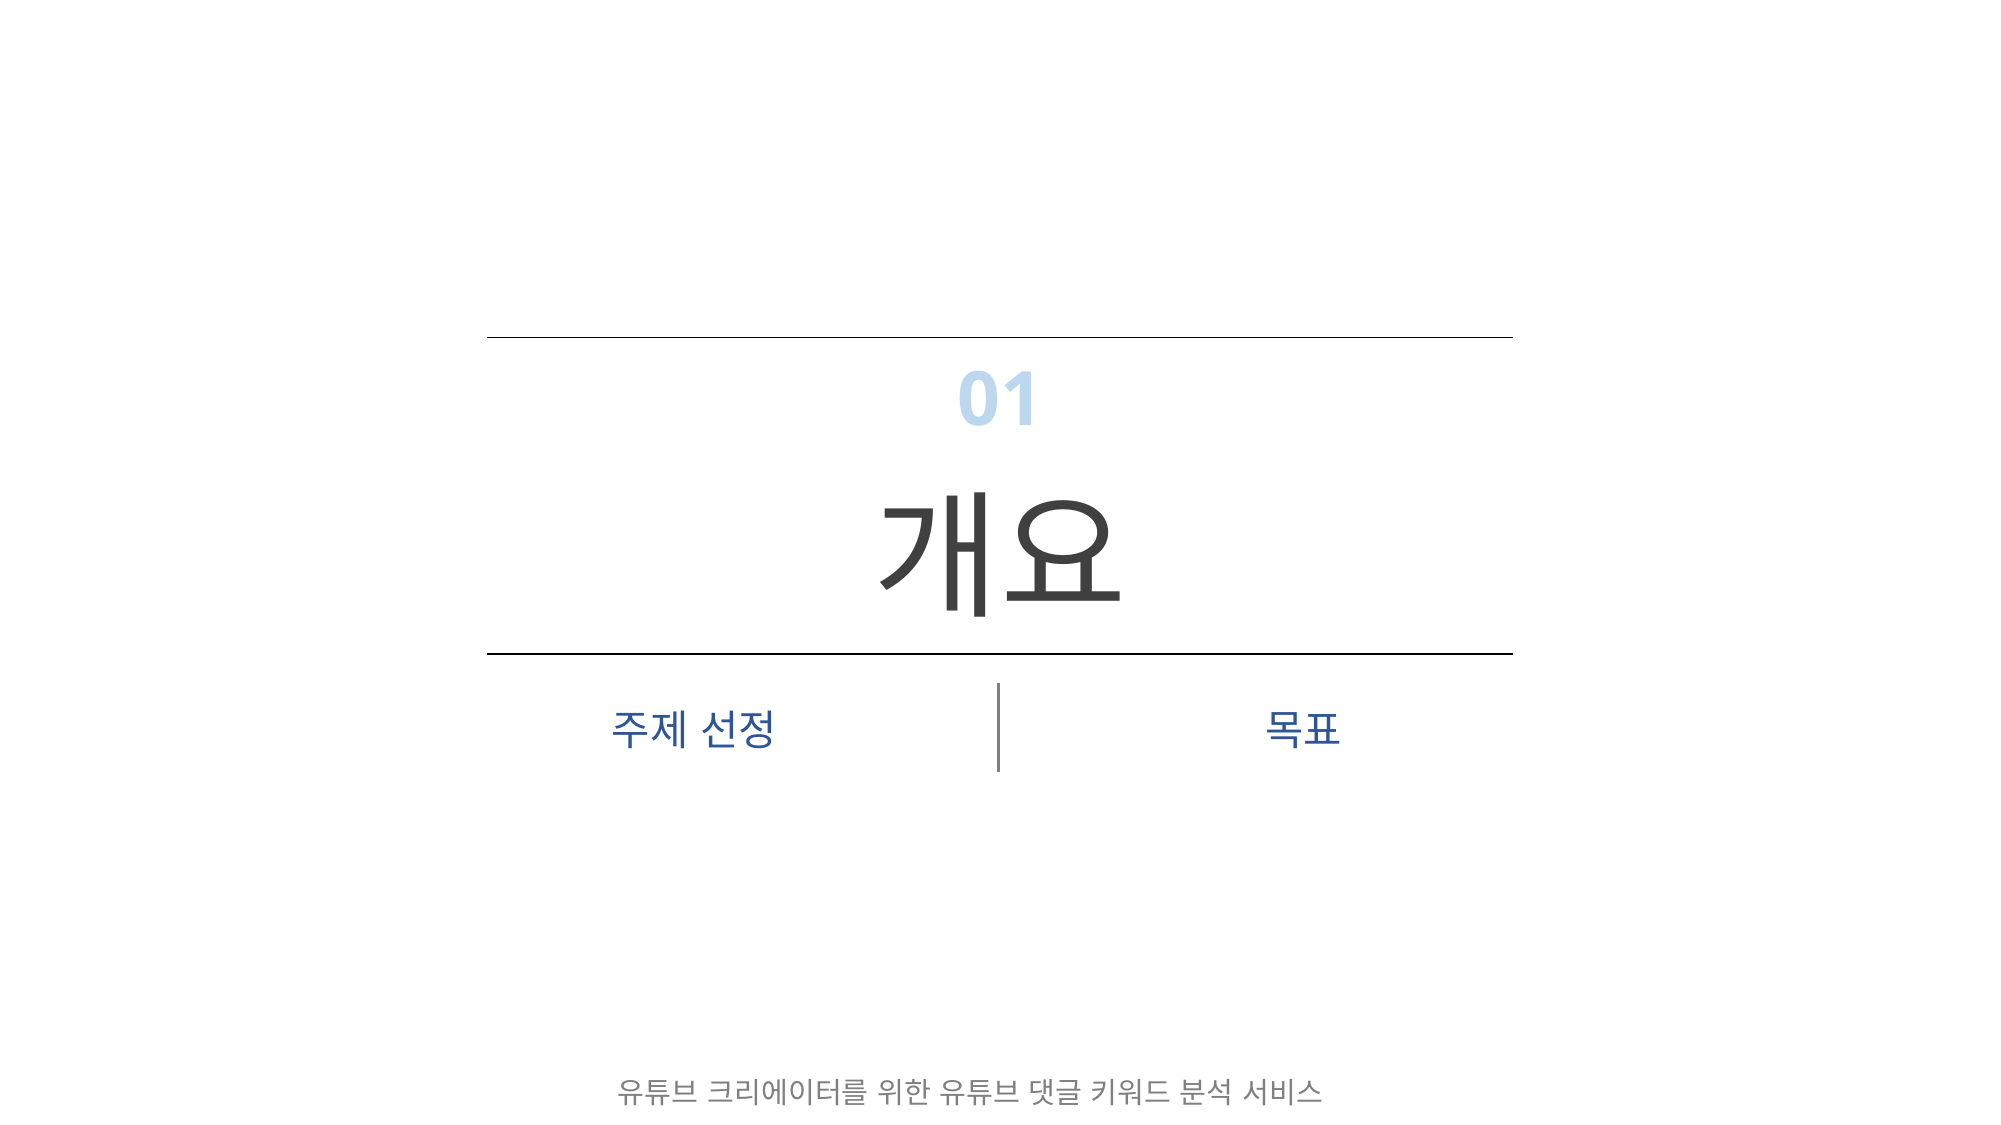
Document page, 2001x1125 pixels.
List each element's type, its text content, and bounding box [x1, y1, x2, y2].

text_box 유튜브 크리에이터를 위한 유튜브 댓글 키워드 분석 서비스 [603, 1067, 1397, 1117]
table_header 주제 선정 [390, 683, 997, 772]
table_header 01 개요 [487, 338, 1513, 653]
table_header 목표 [1000, 683, 1609, 772]
